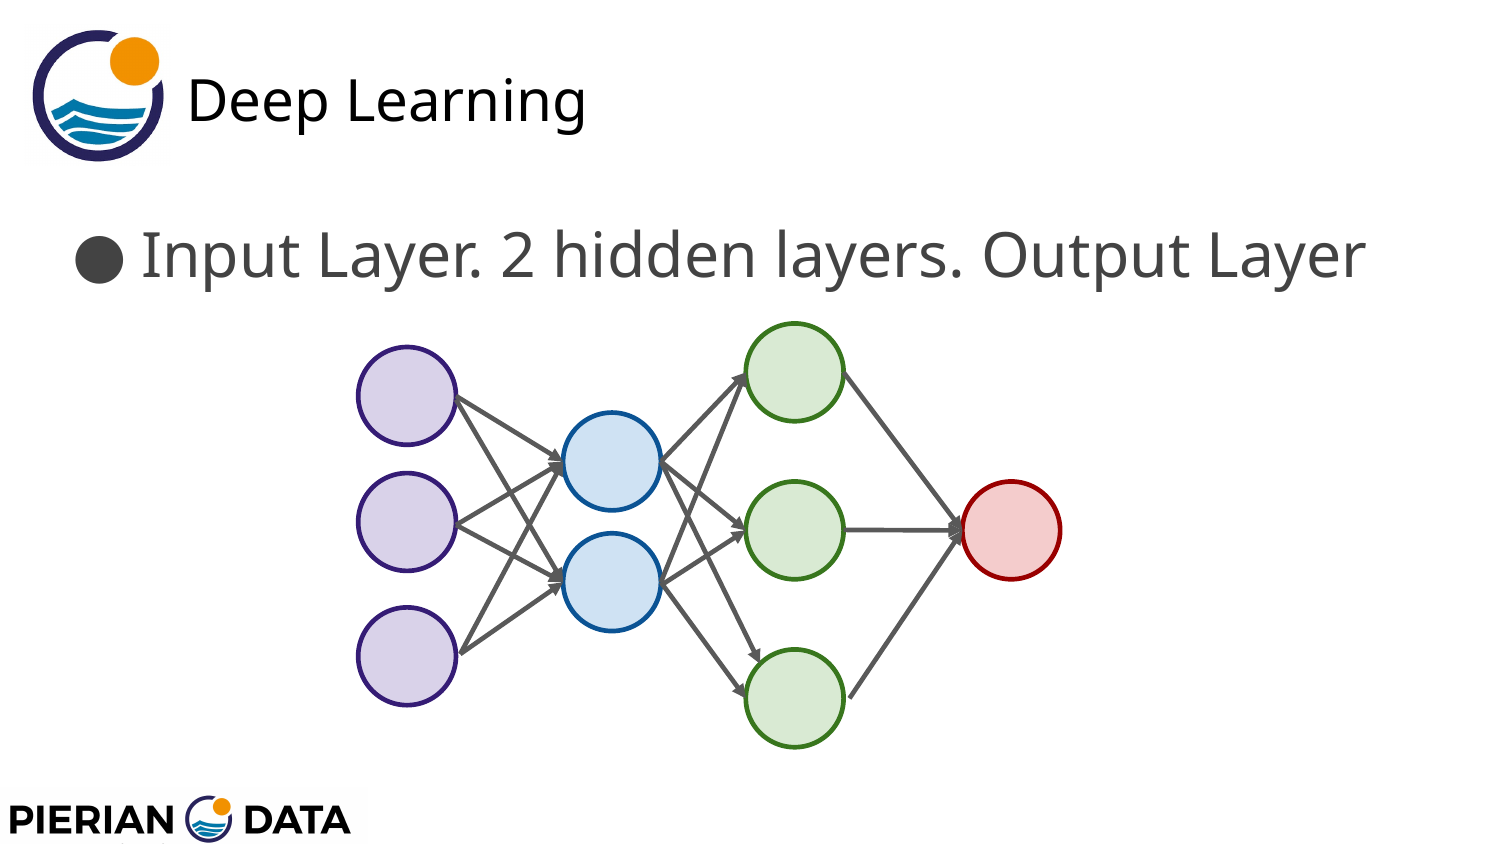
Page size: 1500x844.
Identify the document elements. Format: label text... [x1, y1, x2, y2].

text_box [746, 649, 844, 748]
title Deep Learning [176, 48, 1449, 143]
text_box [455, 399, 564, 460]
text_box [358, 473, 449, 571]
text_box [966, 481, 1061, 580]
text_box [849, 530, 963, 699]
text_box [751, 461, 761, 664]
picture [24, 24, 172, 167]
text_box [358, 347, 456, 445]
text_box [660, 530, 747, 586]
text_box [358, 607, 456, 706]
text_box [660, 592, 746, 699]
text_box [459, 581, 564, 655]
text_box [843, 372, 963, 529]
list Input Layer. 2 hidden layers. Output Layer [51, 189, 1449, 750]
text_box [660, 372, 746, 529]
text_box [569, 412, 654, 511]
text_box [745, 323, 844, 422]
picture [0, 787, 368, 844]
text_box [459, 461, 564, 581]
text_box [765, 481, 843, 580]
text_box [569, 533, 654, 632]
